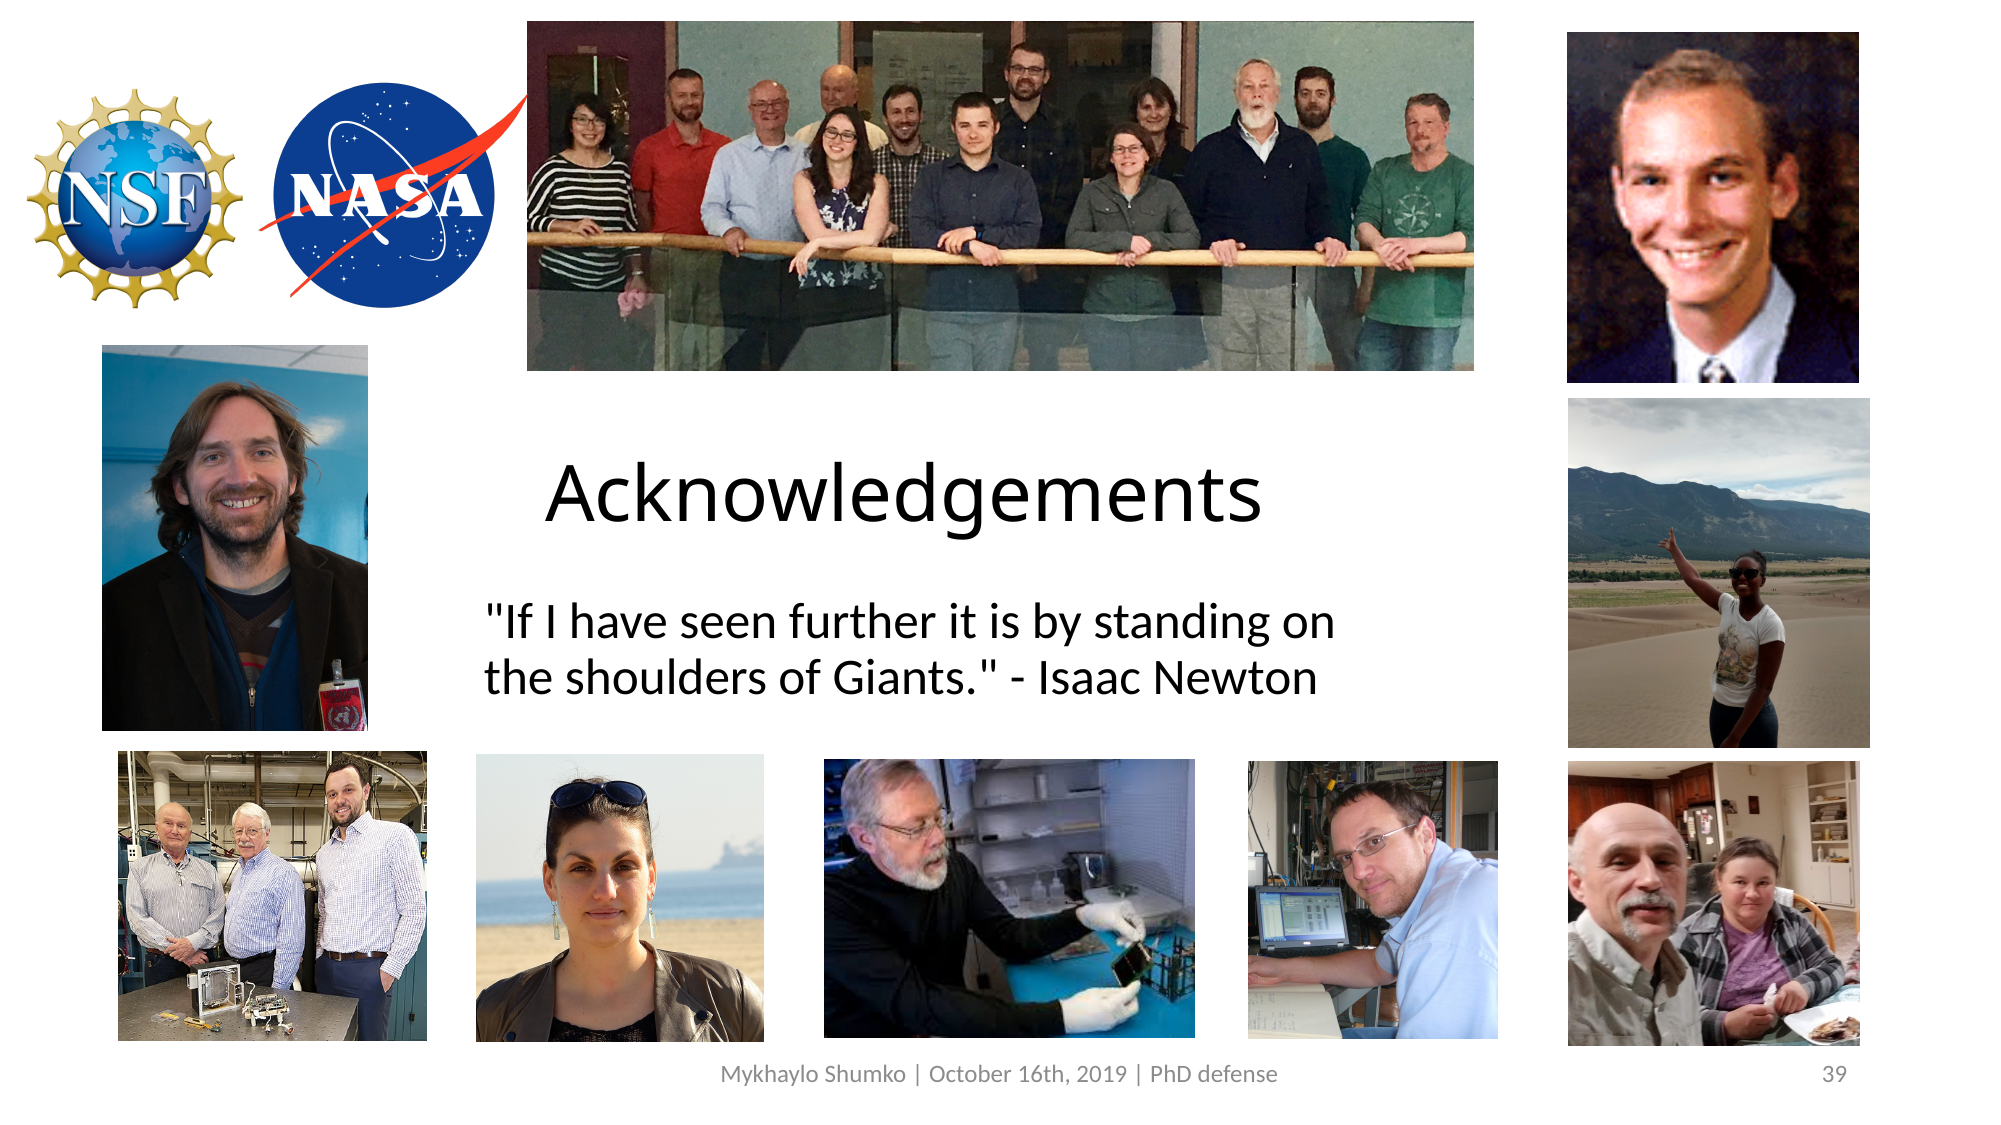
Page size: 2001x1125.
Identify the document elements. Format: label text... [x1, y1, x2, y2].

picture [1568, 398, 1870, 748]
picture [102, 345, 368, 731]
footer Mykhaylo Shumko | October 16th, 2019 | PhD defense [662, 1042, 1338, 1103]
picture [1567, 32, 1859, 383]
picture [1568, 761, 1860, 1046]
picture [22, 20, 1474, 371]
slide_number 39 [1412, 1042, 1863, 1103]
picture [118, 751, 427, 1041]
picture [824, 759, 1195, 1038]
list "If I have seen further it is by standing on the shoulders of Giants." - Isaac Newton [468, 587, 1415, 751]
picture [476, 754, 764, 1042]
picture [1248, 761, 1498, 1039]
title Acknowledgements [476, 415, 1379, 578]
